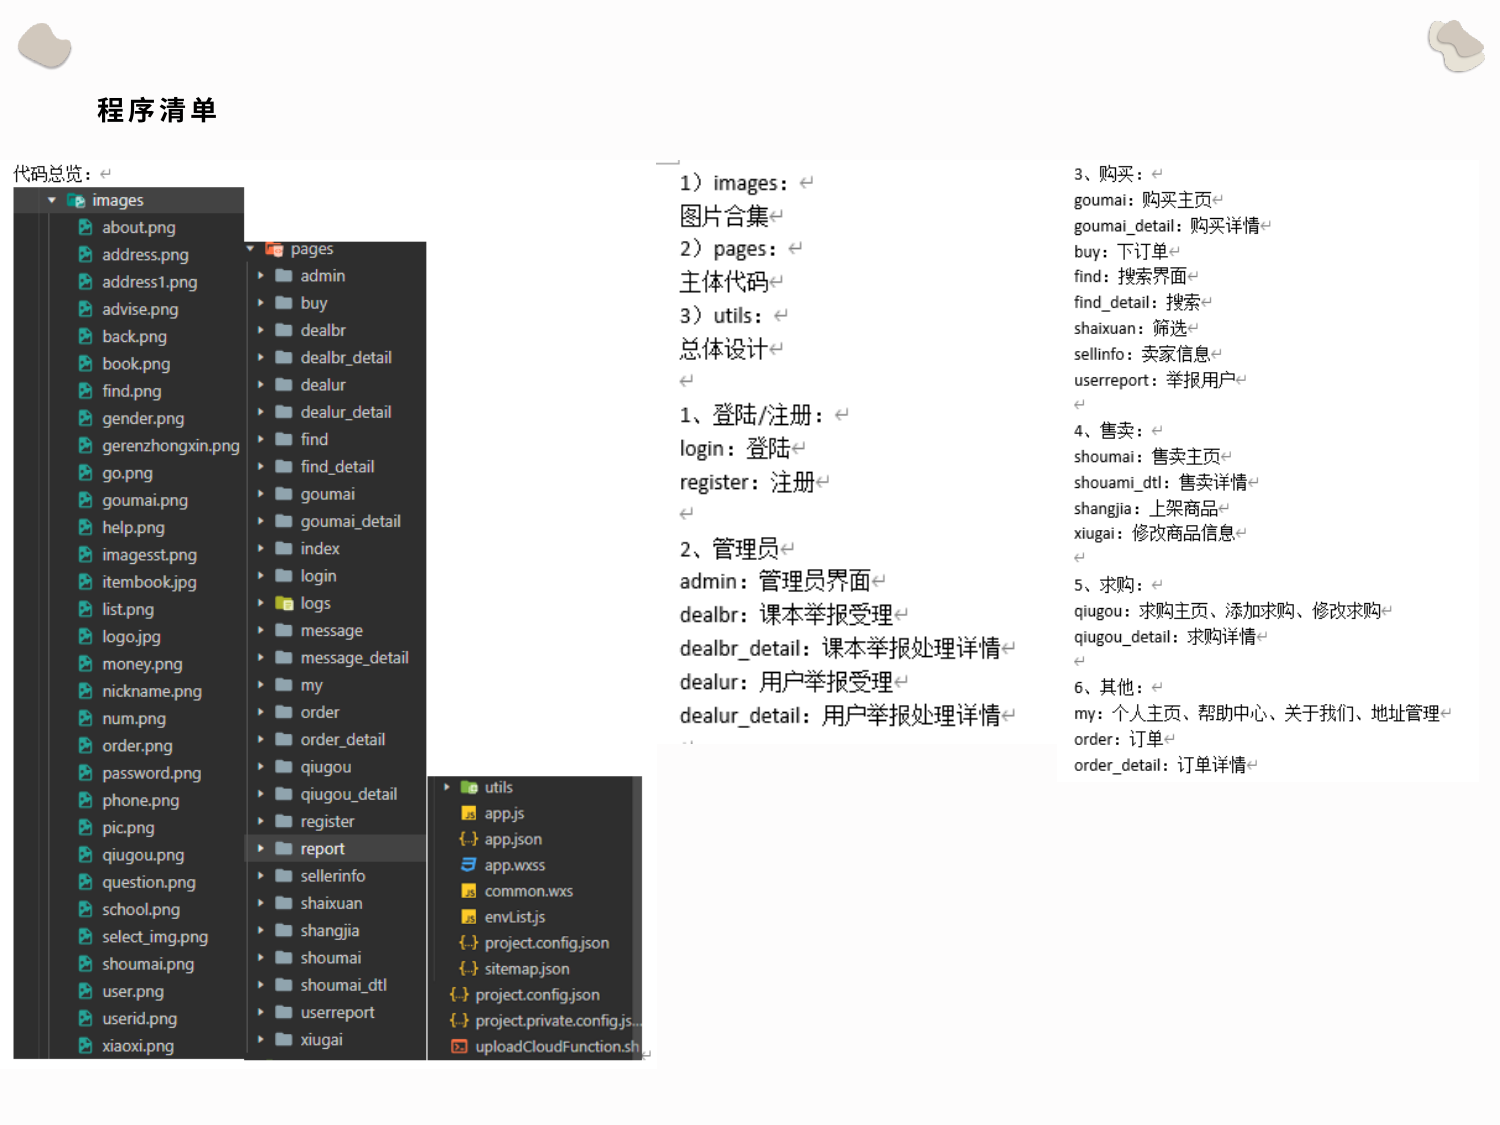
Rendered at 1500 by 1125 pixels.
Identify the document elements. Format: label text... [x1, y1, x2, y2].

picture [656, 160, 1479, 782]
picture [0, 0, 89, 94]
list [0, 160, 657, 1069]
picture [1411, 0, 1500, 94]
title 程序清单 [81, 81, 1418, 137]
